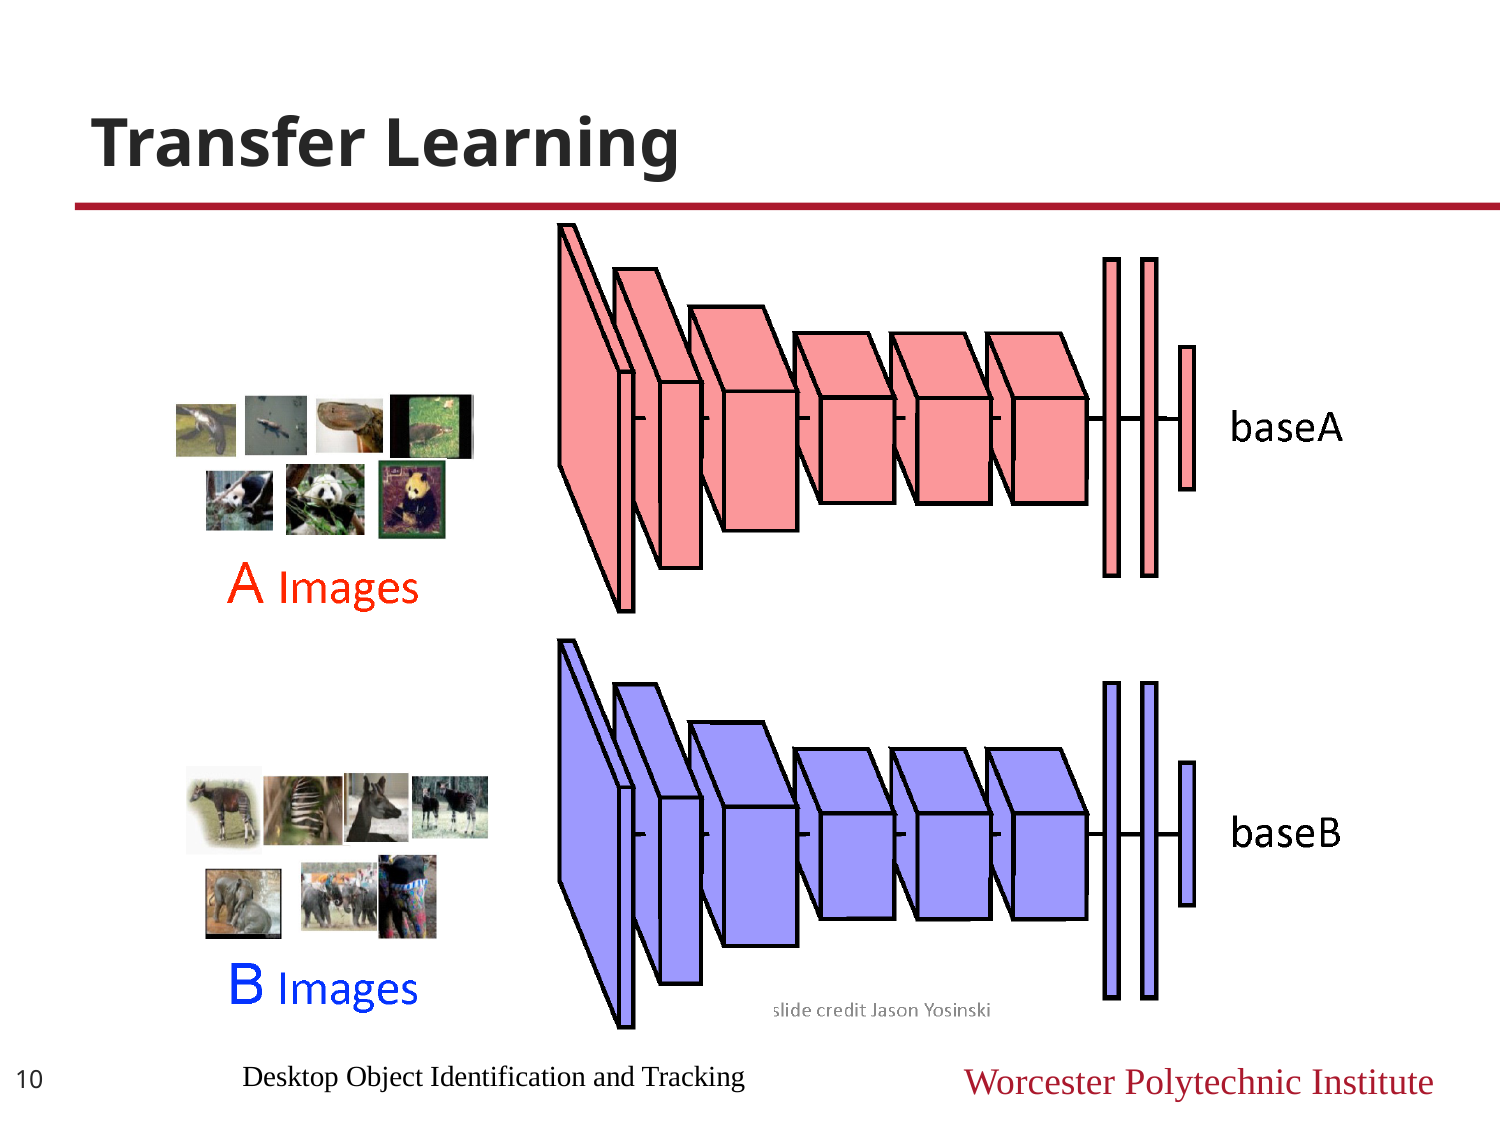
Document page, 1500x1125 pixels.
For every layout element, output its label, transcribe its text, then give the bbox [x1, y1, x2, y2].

title Transfer Learning [75, 56, 1425, 188]
footer Desktop Object Identification and Tracking [75, 1050, 913, 1100]
slide_number 10 [0, 1047, 75, 1113]
picture [111, 218, 1389, 1039]
